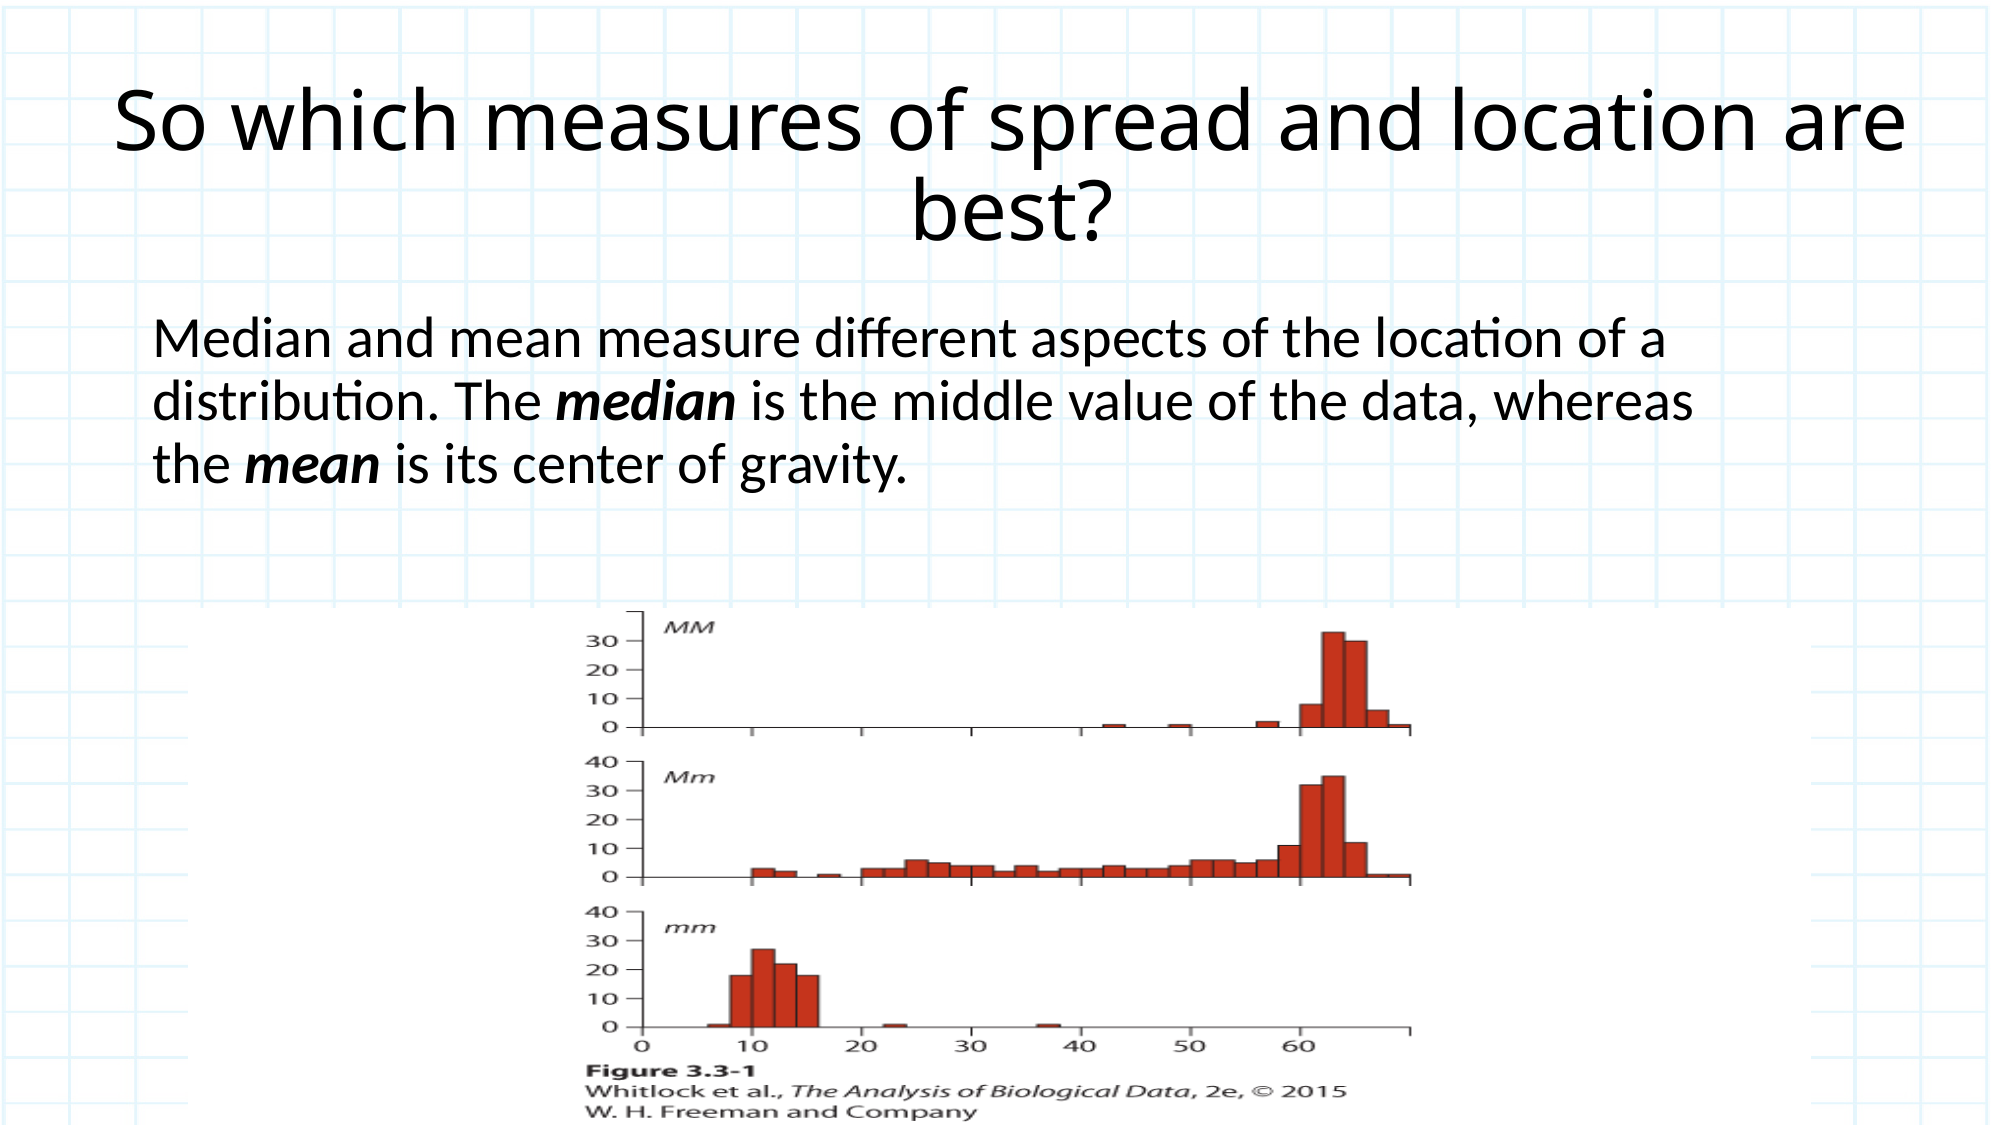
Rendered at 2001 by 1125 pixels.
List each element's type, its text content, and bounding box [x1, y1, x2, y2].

picture [188, 608, 1811, 1125]
list Median and mean measure different aspects of the location of a distribution. The median is the middle value of the data, whereas the mean is its center of gravity. [137, 299, 1863, 1014]
title So which measures of spread and location are best? [67, 59, 1957, 278]
